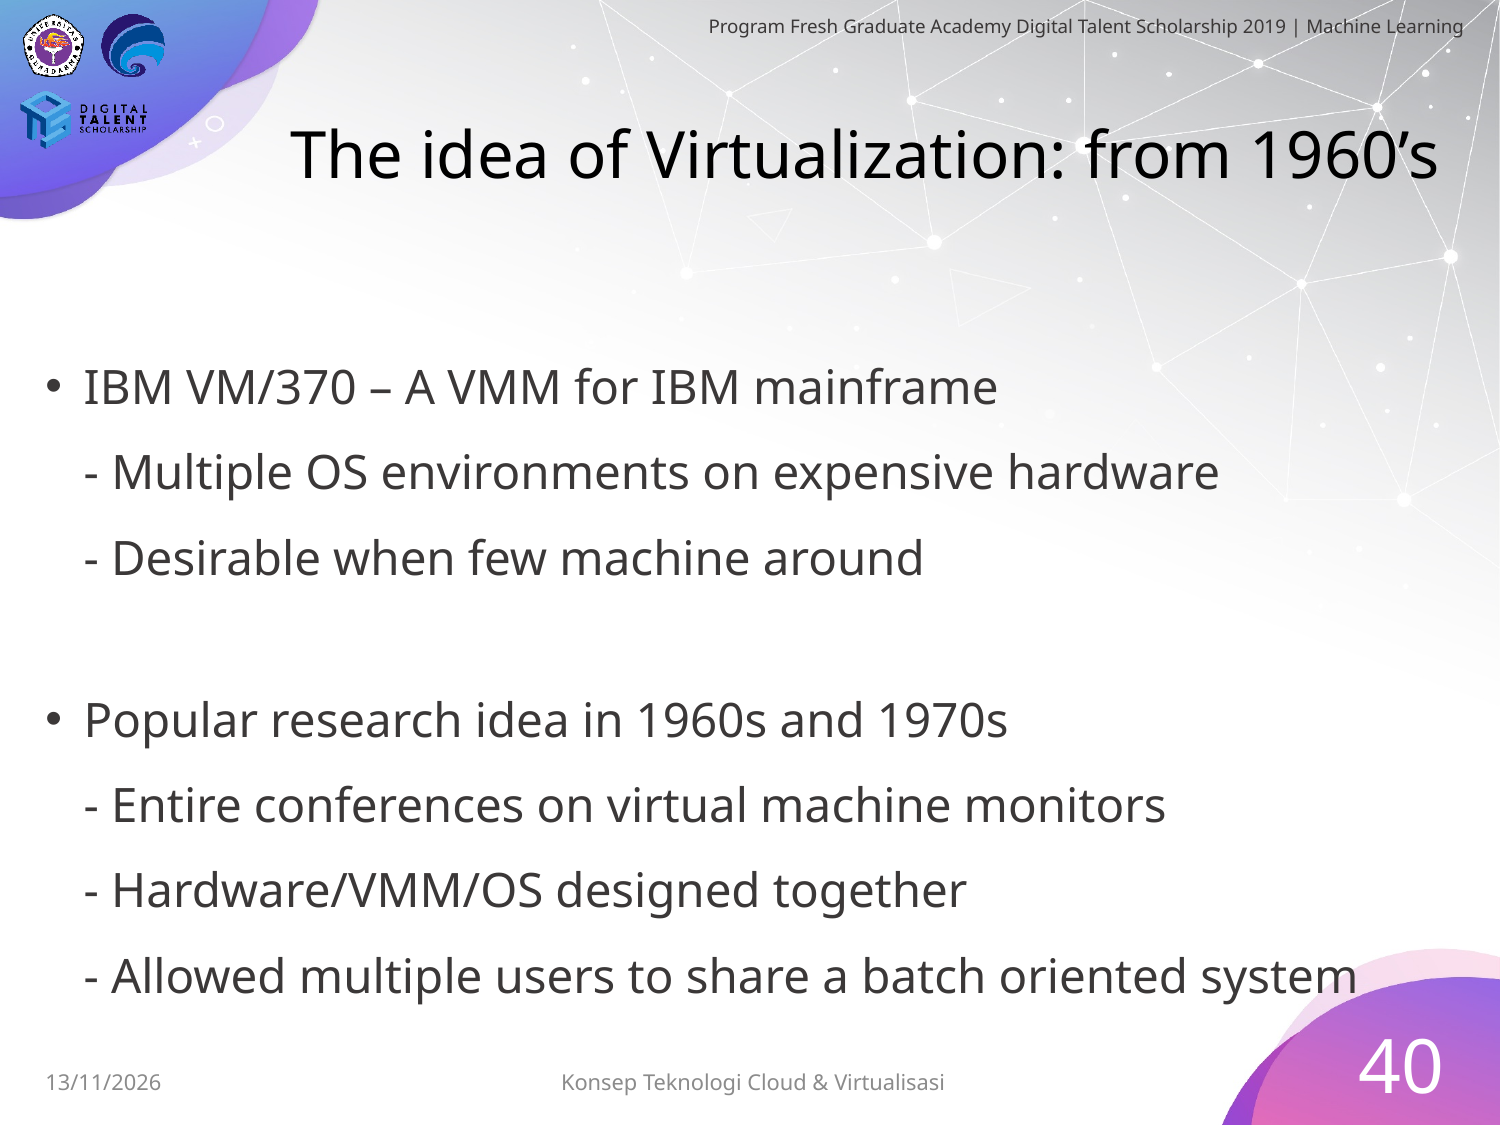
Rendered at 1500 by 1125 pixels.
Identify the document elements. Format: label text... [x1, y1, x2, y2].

footer Konsep Teknologi Cloud & Virtualisasi [386, 1053, 1121, 1114]
title The idea of Virtualization: from 1960’s [271, 87, 1477, 228]
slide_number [30, 1053, 272, 1114]
slide_number 40 [1327, 1025, 1477, 1115]
list IBM VM/370 – A VMM for IBM mainframe - Multiple OS environments on expensive hardware - Desirable when few machine around Popular research idea in 1960s and 1970s - Entire conferences on virtual machine monitors - Hardware/VMM/OS designed together - Allowed multiple users to share a batch oriented system [30, 317, 1477, 1014]
picture [0, 0, 1500, 1125]
